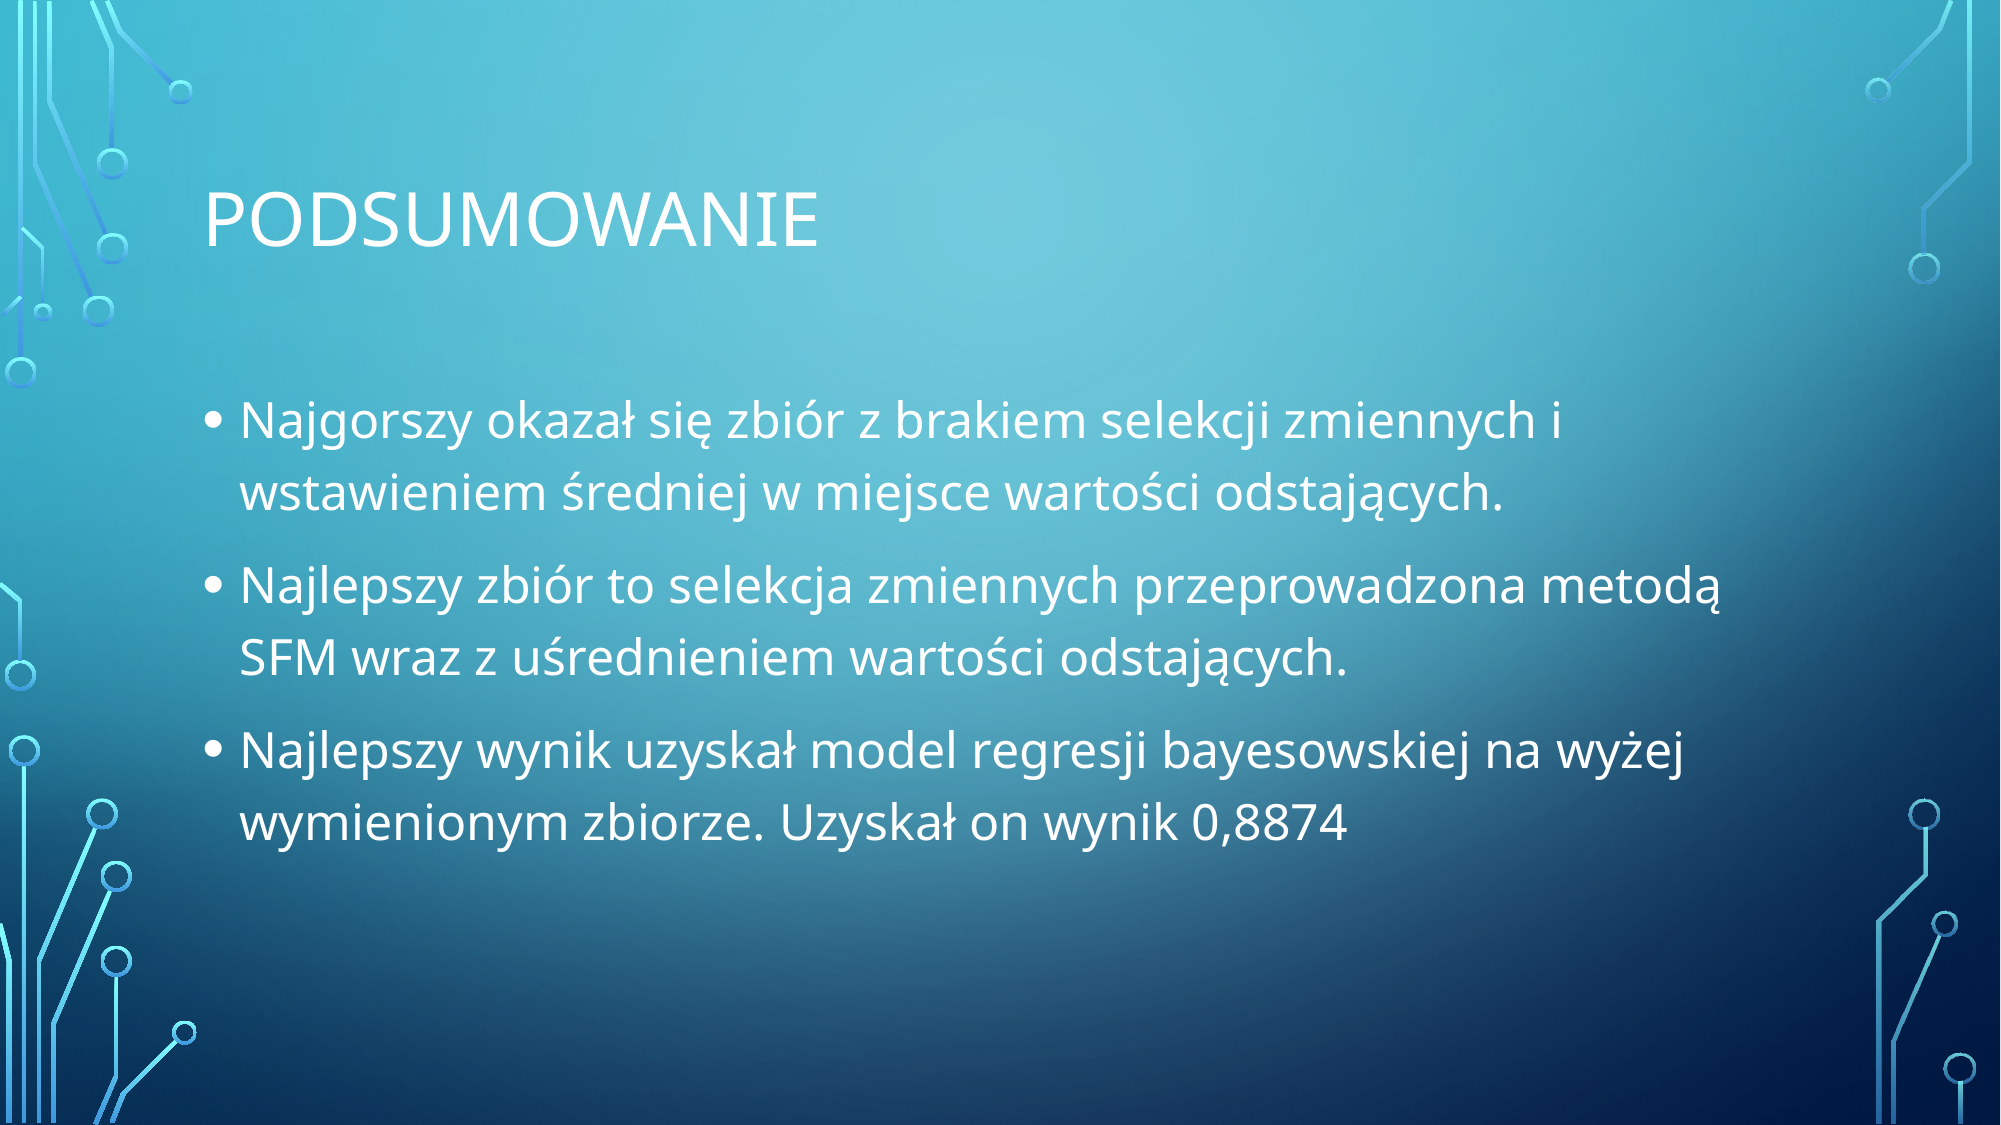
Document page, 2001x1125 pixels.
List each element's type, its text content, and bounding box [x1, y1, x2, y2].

list Najgorszy okazał się zbiór z brakiem selekcji zmiennych i wstawieniem średniej w miejsce wartości odstających. Najlepszy zbiór to selekcja zmiennych przeprowadzona metodą SFM wraz z uśrednieniem wartości odstających. Najlepszy wynik uzyskał model regresji bayesowskiej na wyżej wymienionym zbiorze. Uzyskał on wynik 0,8874 [187, 369, 1813, 950]
title Podsumowanie [187, 101, 1813, 344]
